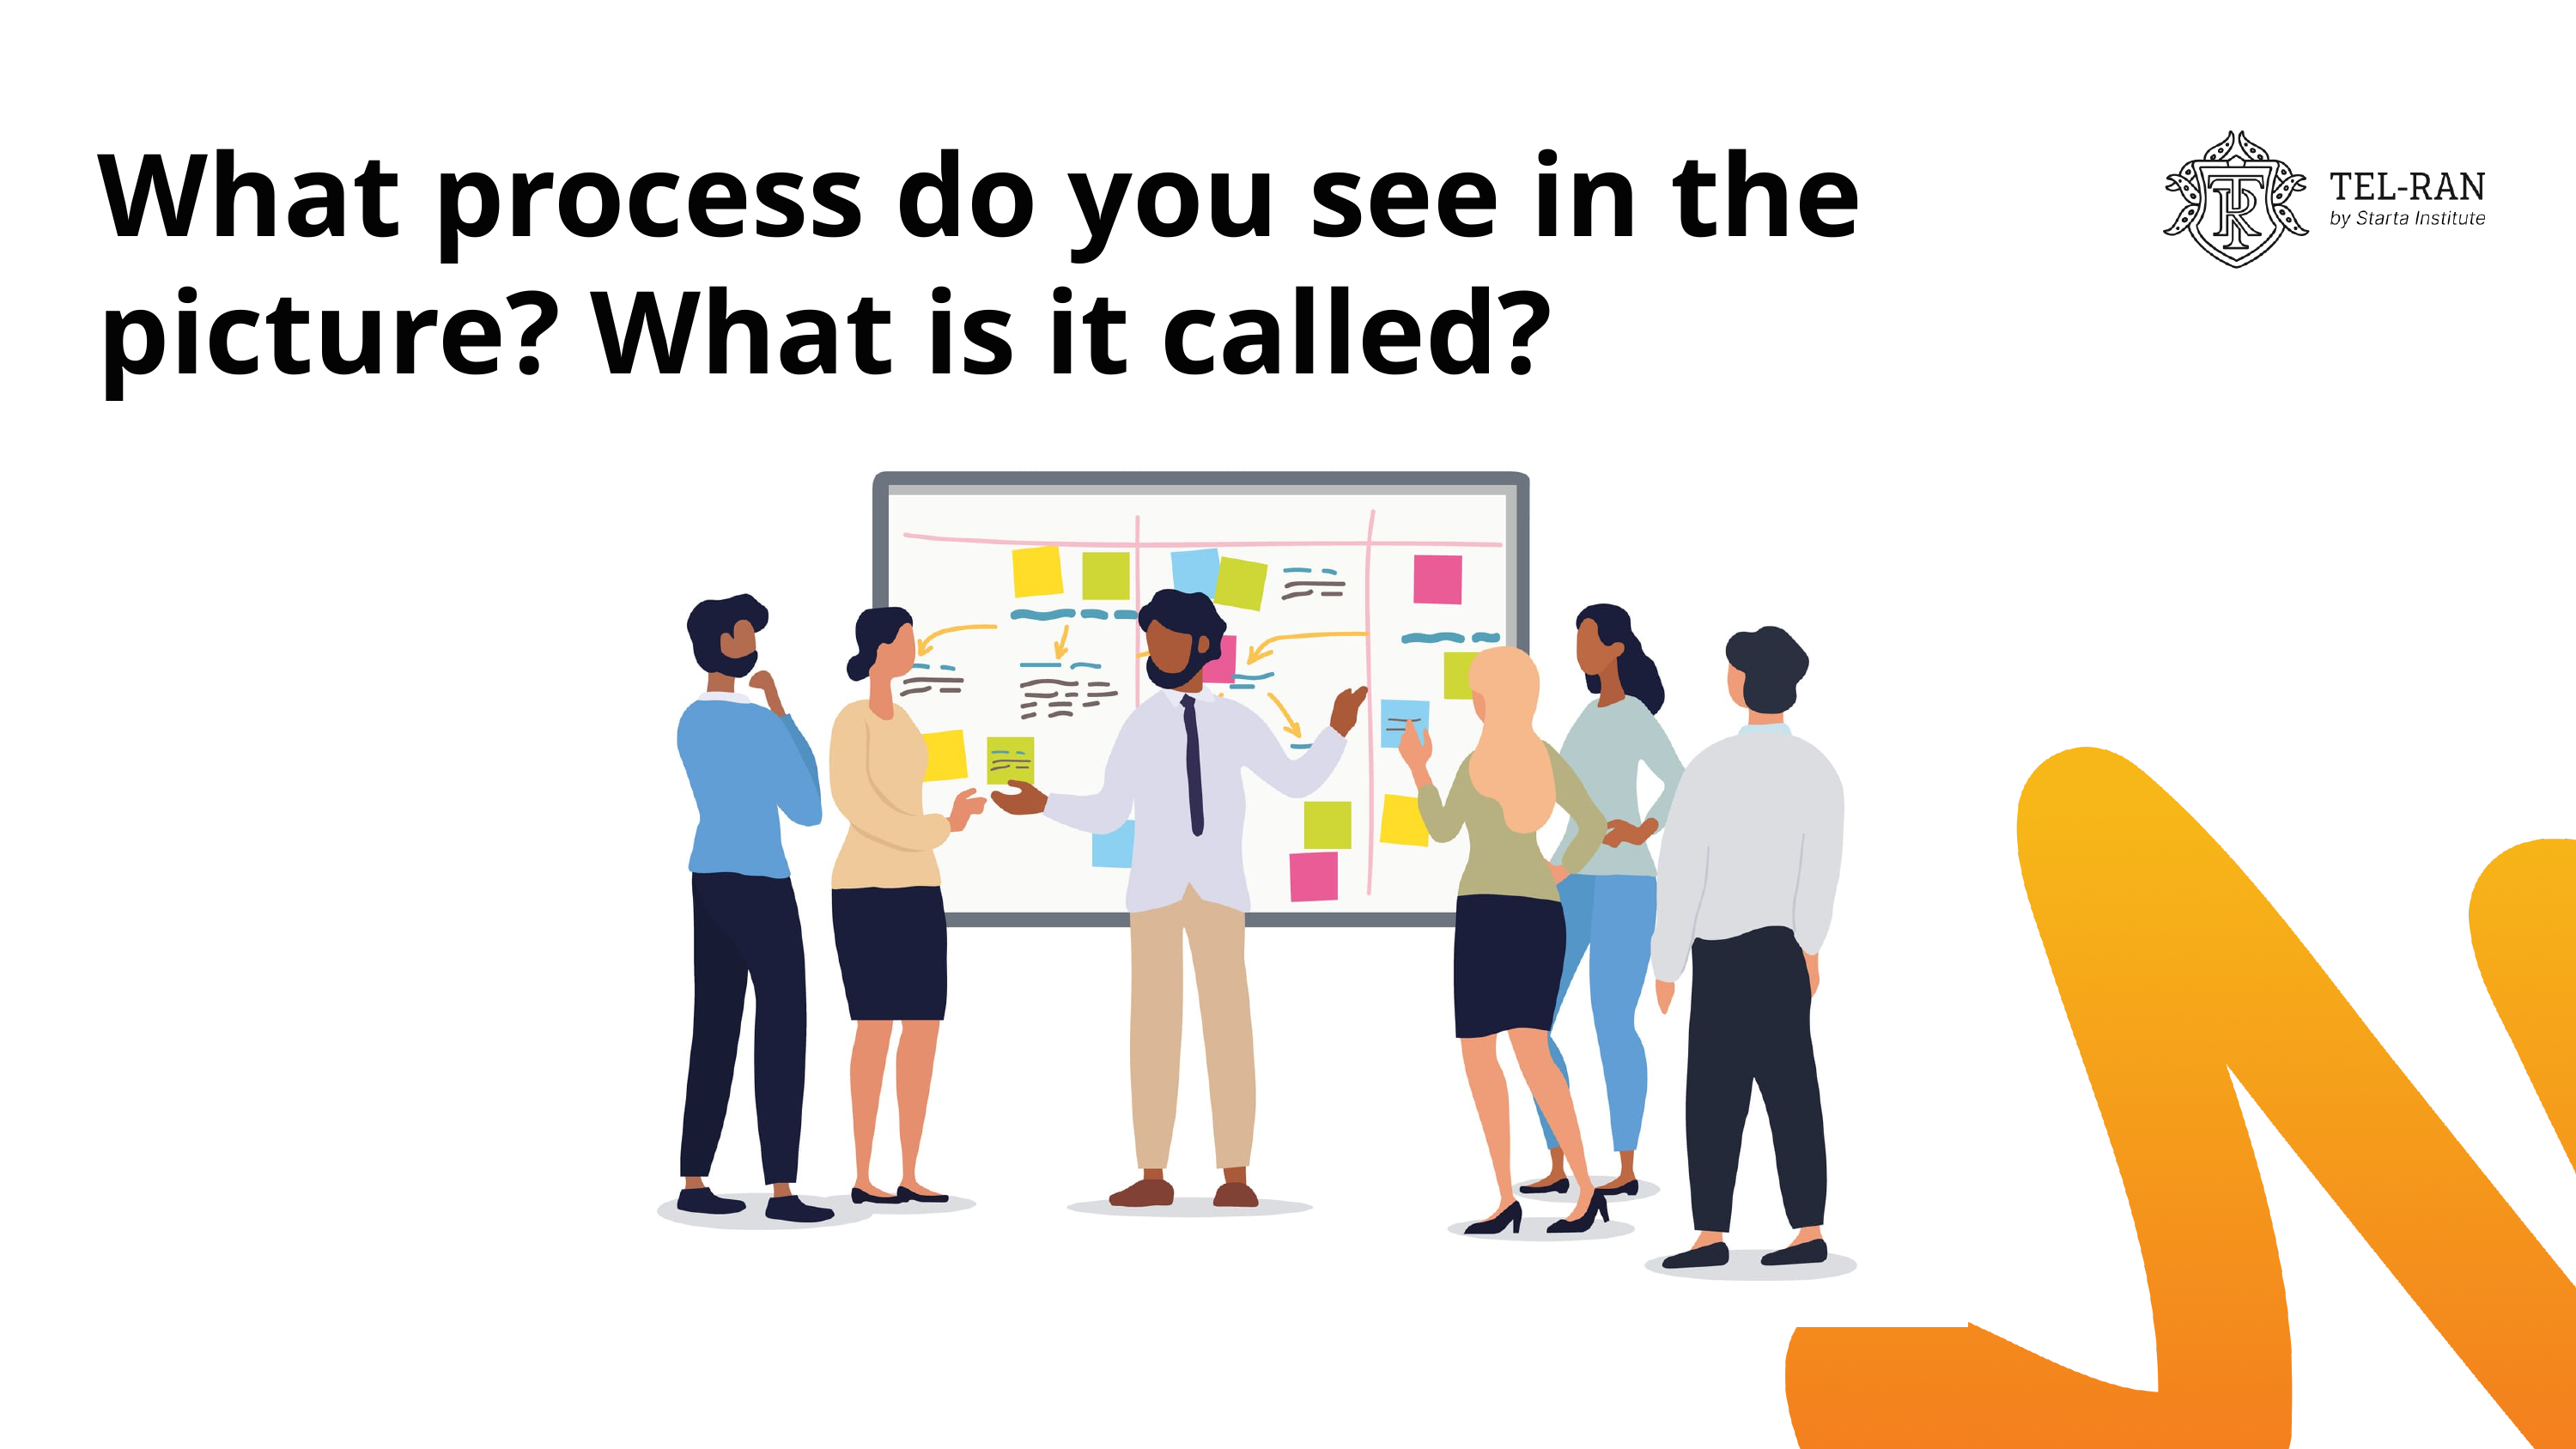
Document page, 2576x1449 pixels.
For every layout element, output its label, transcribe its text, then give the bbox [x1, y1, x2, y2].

picture [538, 346, 2576, 1449]
text_box What process do you see in the picture? What is it called? [97, 122, 2111, 397]
picture [2163, 130, 2485, 269]
